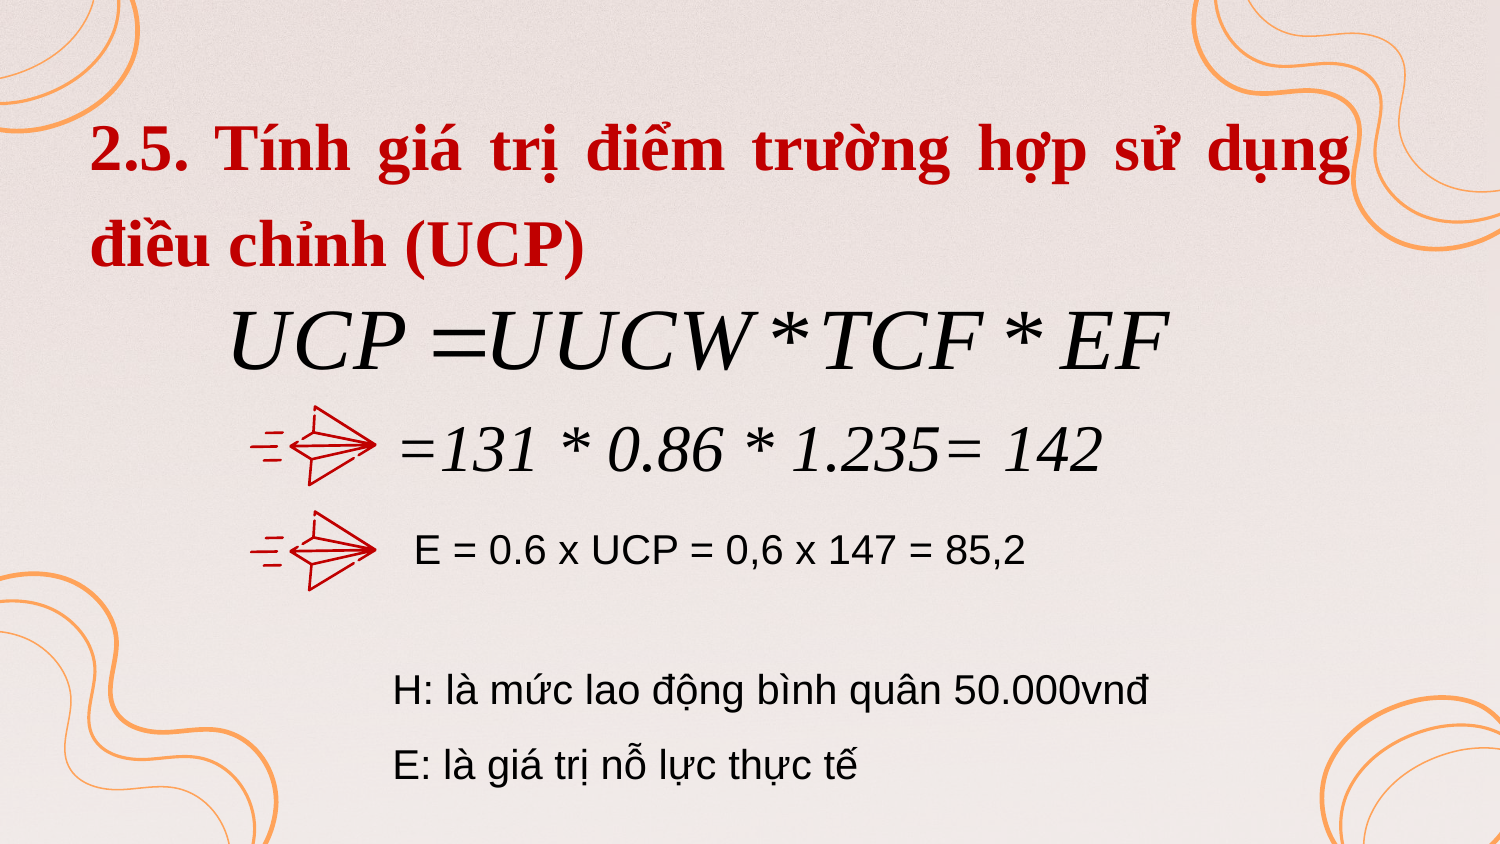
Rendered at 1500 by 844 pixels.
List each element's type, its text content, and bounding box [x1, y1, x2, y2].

text_box E = 0.6 x UCP = 0,6 x 147 = 85,2 [398, 515, 1096, 581]
text_box H: là mức lao động bình quân 50.000vnđ E: là giá trị nỗ lực thực tế [377, 630, 1288, 796]
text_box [269, 398, 357, 494]
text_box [269, 503, 357, 599]
text_box =131 * 0.86 * 1.235= 142 [379, 401, 1120, 493]
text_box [220, 289, 1191, 392]
text_box 2.5. Tính giá trị điểm trường hợp sử dụng điều chỉnh (UCP) [74, 80, 1367, 287]
